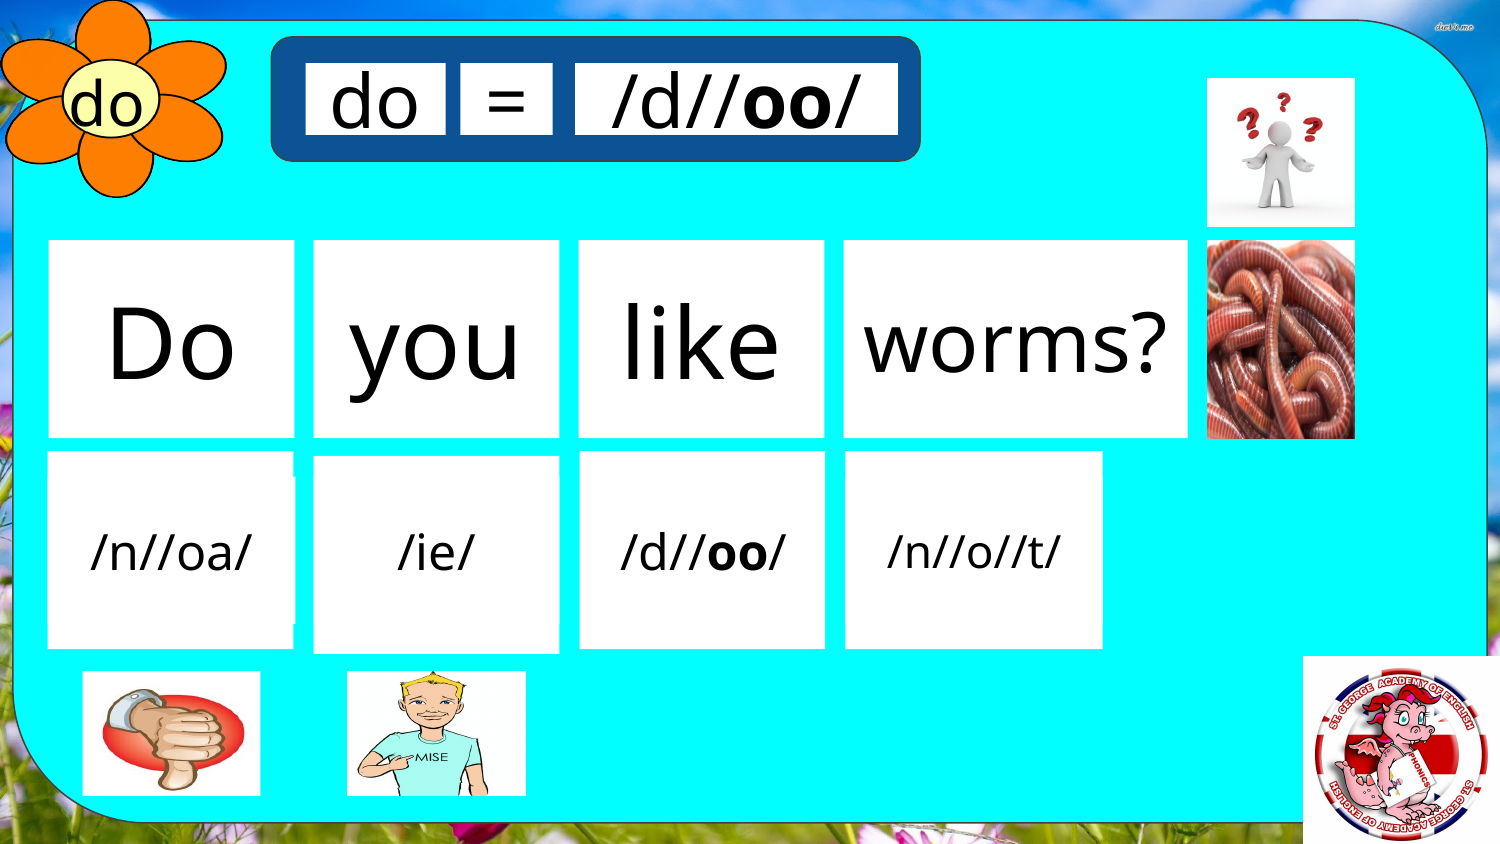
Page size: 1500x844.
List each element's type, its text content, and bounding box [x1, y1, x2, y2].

text_box [12, 20, 1488, 823]
text_box /n//o//t/ [845, 476, 1103, 624]
picture [82, 671, 261, 796]
text_box do [305, 63, 446, 135]
text_box I [313, 624, 560, 654]
text_box like [578, 240, 825, 439]
text_box you [313, 240, 560, 439]
text_box /d//oo/ [583, 476, 825, 624]
picture [1206, 239, 1355, 439]
text_box No [47, 451, 294, 476]
text_box /d//oo/ [575, 63, 898, 135]
text_box No [47, 624, 294, 650]
text_box Do [48, 240, 295, 439]
text_box not [845, 624, 1103, 650]
text_box [271, 36, 921, 162]
text_box not [845, 451, 1103, 476]
text_box I [313, 455, 560, 476]
text_box worms? [843, 240, 1188, 439]
text_box /n//oa/ [47, 476, 296, 624]
text_box = [460, 63, 553, 135]
picture [347, 671, 526, 796]
text_box do [579, 451, 826, 650]
picture [1206, 78, 1355, 227]
text_box /ie/ [313, 476, 560, 624]
picture [0, 0, 1500, 844]
